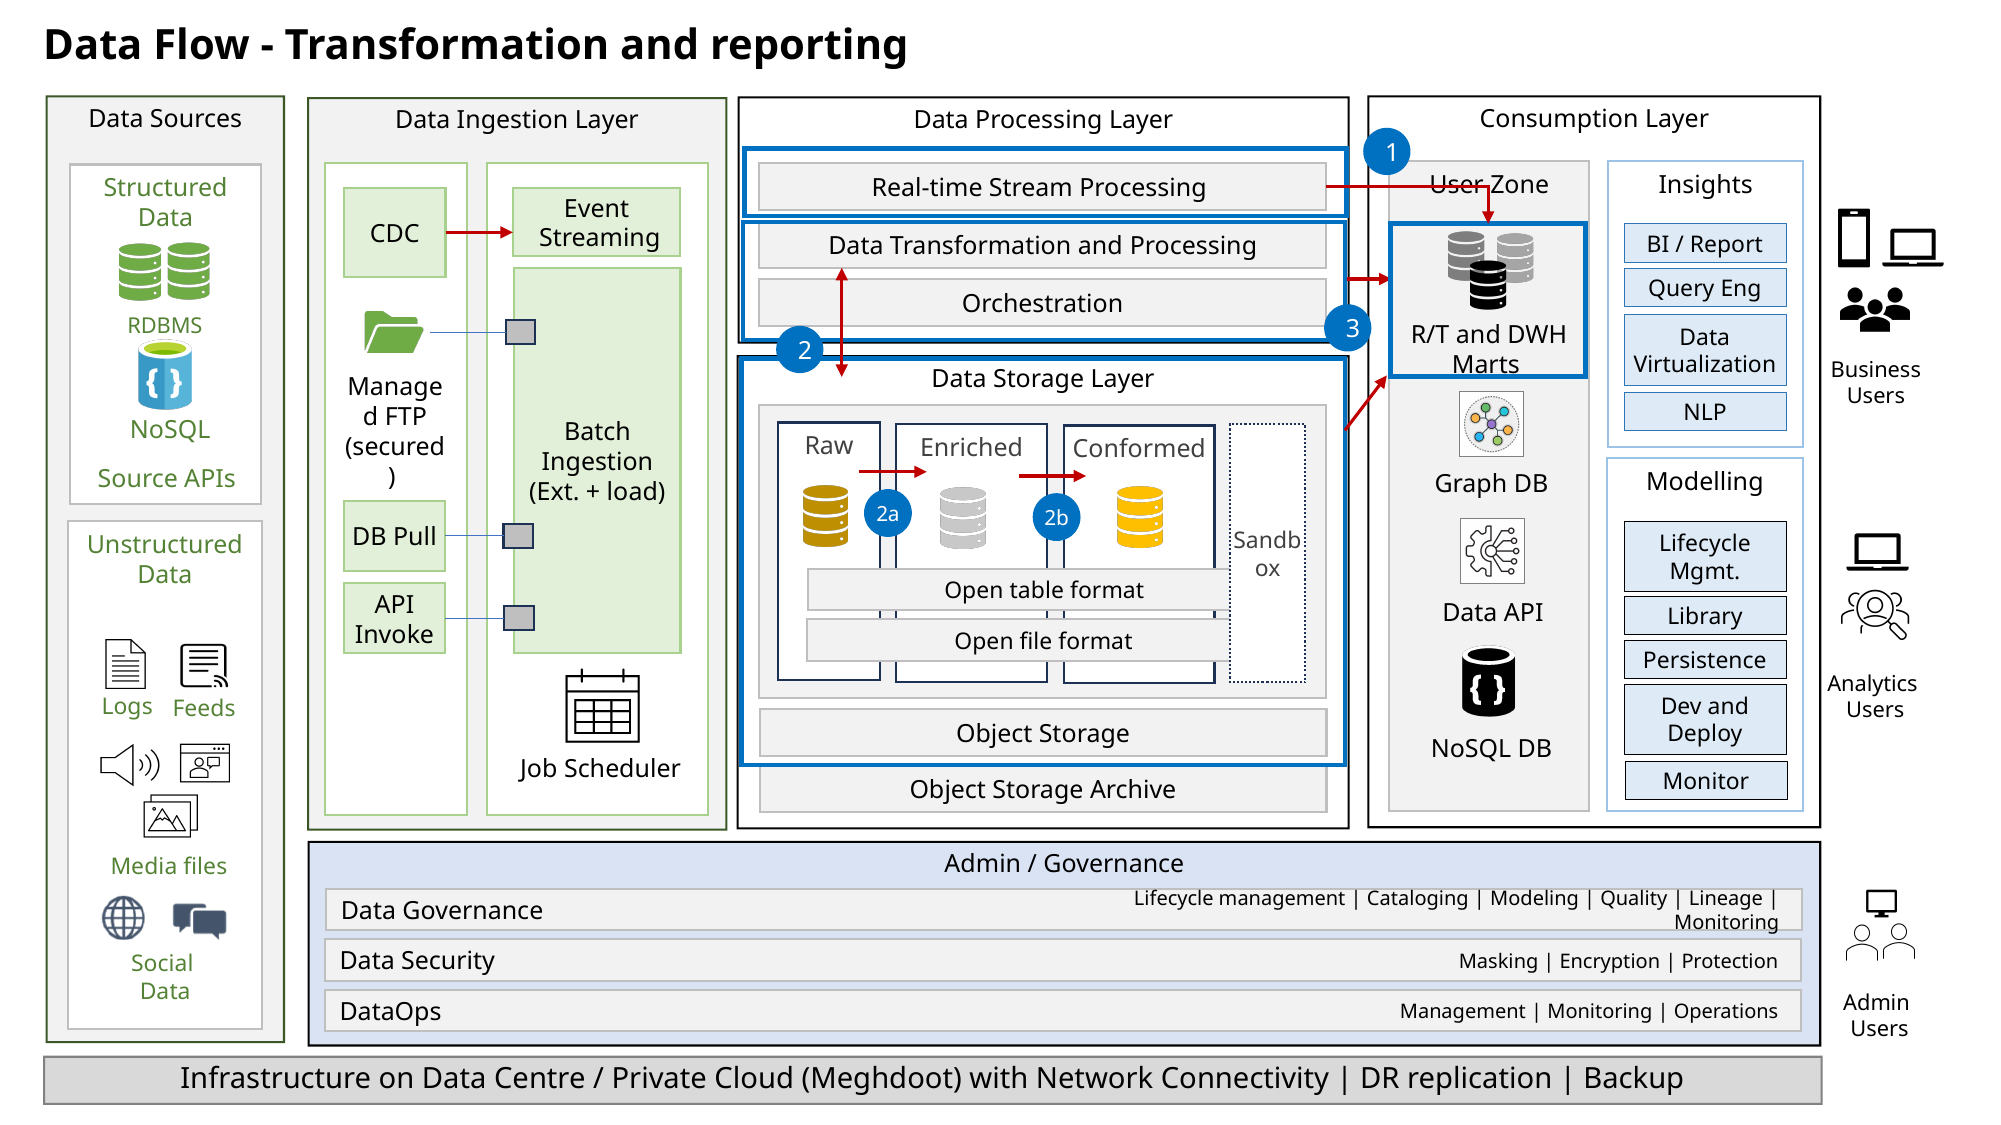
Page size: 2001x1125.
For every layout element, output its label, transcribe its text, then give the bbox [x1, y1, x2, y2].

text_box Conformed [1063, 611, 1216, 618]
text_box Logs [84, 684, 152, 727]
text_box Persistence [1624, 639, 1786, 679]
picture [92, 634, 158, 694]
text_box User Zone [1388, 506, 1590, 588]
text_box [1838, 884, 1923, 968]
text_box Conformed [1063, 662, 1216, 684]
text_box Enriched [895, 423, 1048, 568]
text_box NLP [1624, 391, 1786, 431]
picture [98, 733, 235, 845]
text_box Graph DB [1377, 460, 1606, 506]
text_box Admin Users [1828, 980, 1931, 1048]
text_box Lifecycle management | Cataloging | Modeling | Quality | Lineage | Monitoring [1053, 890, 1797, 929]
text_box Event Streaming [512, 187, 681, 257]
text_box Open table format [807, 568, 1229, 611]
text_box Feeds [152, 686, 256, 729]
text_box Raw [777, 421, 881, 681]
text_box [1344, 375, 1387, 431]
text_box [740, 357, 1346, 766]
text_box Batch Ingestion (Ext. + load) [513, 267, 682, 653]
picture [161, 638, 247, 698]
text_box Managed FTP (secured) [326, 363, 464, 499]
text_box Data API [1379, 588, 1606, 634]
text_box [743, 147, 1348, 217]
text_box Modelling [1606, 457, 1804, 812]
text_box Open file format [806, 618, 1229, 662]
picture [104, 235, 224, 308]
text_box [1435, 225, 1546, 316]
text_box API Invoke [343, 582, 446, 654]
text_box BI / Report [1624, 223, 1786, 263]
text_box Structured Data [69, 163, 262, 505]
text_box Query Eng [1624, 268, 1786, 307]
text_box [486, 162, 709, 653]
text_box User Zone [1388, 386, 1590, 460]
picture [358, 296, 430, 368]
picture [924, 479, 1002, 557]
picture [1453, 645, 1524, 717]
text_box Data Storage Layer [737, 355, 1350, 829]
text_box Monitor [1625, 761, 1787, 800]
picture [100, 884, 236, 951]
text_box Analytics Users [1821, 661, 1940, 730]
text_box Data Governance [325, 888, 1803, 931]
text_box Sandbox [1229, 423, 1306, 683]
text_box User Zone [1388, 160, 1590, 310]
text_box User Zone [1388, 770, 1590, 812]
text_box Consumption Layer [1367, 95, 1821, 828]
text_box NoSQL DB [1377, 724, 1606, 770]
text_box [503, 605, 535, 631]
text_box 3 [1323, 303, 1373, 353]
text_box Media files [93, 844, 245, 887]
text_box Dev and Deploy [1624, 683, 1786, 755]
text_box Data Virtualization [1624, 314, 1786, 386]
text_box Library [1624, 595, 1786, 635]
text_box [742, 221, 1346, 341]
text_box Data Sources [46, 95, 285, 1043]
text_box RDBMS [89, 303, 241, 345]
text_box [505, 319, 536, 345]
text_box R/T and DWH Marts [1387, 310, 1591, 386]
text_box Management | Monitoring | Operations [1052, 991, 1796, 1030]
text_box [1389, 223, 1587, 378]
text_box Infrastructure on Data Centre / Private Cloud (Meghdoot) with Network Connectivity | DR replication | Backup [43, 1056, 1823, 1105]
text_box Conformed [1063, 424, 1216, 568]
text_box Lifecycle Mgmt. [1624, 520, 1786, 592]
text_box Data Flow - Transformation and reporting [28, 11, 1969, 81]
picture [1458, 391, 1524, 457]
text_box Enriched [895, 611, 1048, 618]
text_box Business Users [1821, 347, 1938, 415]
text_box Data Processing Layer [738, 96, 1350, 344]
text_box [1326, 186, 1489, 224]
text_box Admin / Governance [308, 841, 1821, 1047]
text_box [483, 653, 718, 791]
text_box Masking | Encryption | Protection [1052, 941, 1796, 979]
picture [1822, 206, 1945, 350]
text_box DB Pull [343, 500, 446, 572]
text_box [324, 162, 468, 816]
picture [786, 477, 864, 555]
text_box NoSQL [94, 406, 246, 451]
picture [129, 339, 201, 410]
text_box Source APIs [81, 454, 253, 500]
picture [1459, 518, 1525, 584]
text_box Unstructured Data [67, 520, 263, 1030]
text_box Data Ingestion Layer [307, 97, 727, 831]
picture [1101, 478, 1179, 556]
text_box Data Security [324, 938, 1802, 982]
text_box Enriched [895, 662, 1048, 683]
text_box [502, 523, 534, 549]
text_box User Zone [1388, 634, 1590, 724]
text_box CDC [343, 187, 447, 278]
text_box [486, 791, 709, 816]
text_box DataOps [324, 989, 1802, 1032]
picture [1836, 520, 1914, 653]
text_box 2 [775, 324, 825, 375]
text_box 2a [864, 488, 913, 538]
text_box 1 [1362, 126, 1412, 177]
text_box Social Data [69, 941, 261, 1011]
text_box 2b [1031, 492, 1082, 543]
